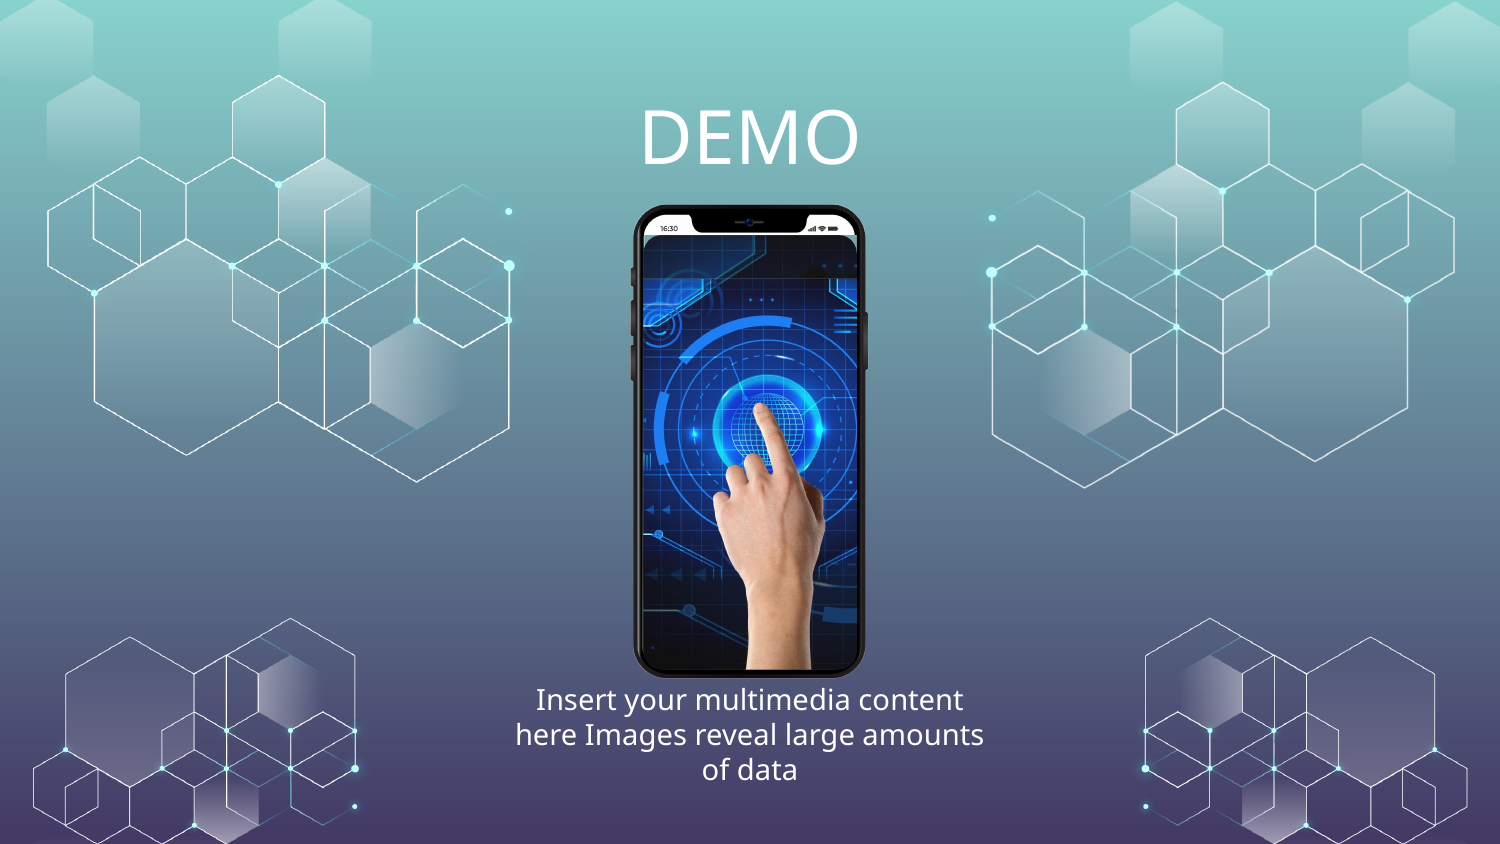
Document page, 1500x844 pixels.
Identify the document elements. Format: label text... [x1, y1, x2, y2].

picture [0, 617, 378, 844]
picture [1122, 617, 1500, 844]
picture [959, 1, 1500, 489]
picture [625, 136, 875, 746]
picture [0, 0, 542, 483]
text_box Insert your multimedia content here Images reveal large amounts of data [499, 689, 1001, 778]
title DEMO [88, 74, 1412, 185]
